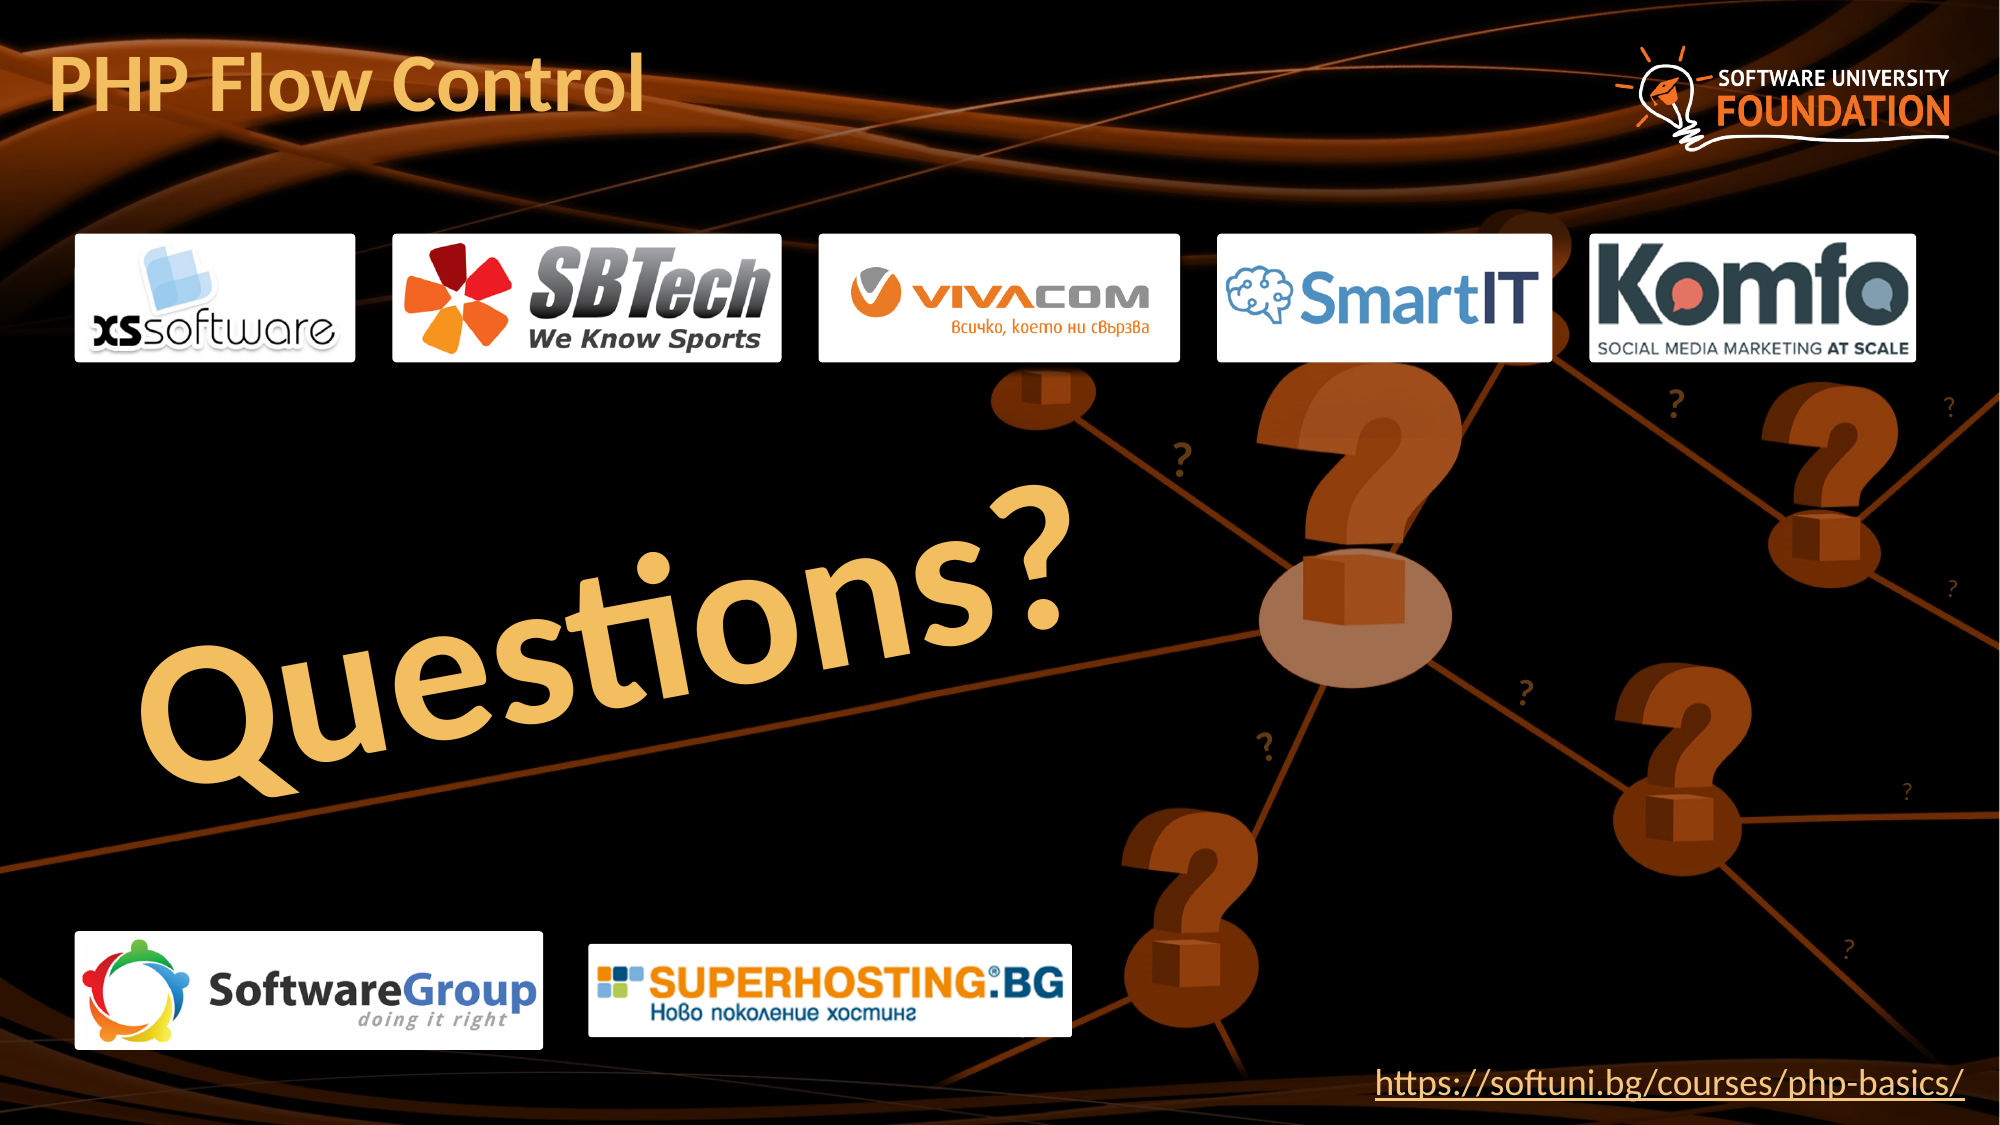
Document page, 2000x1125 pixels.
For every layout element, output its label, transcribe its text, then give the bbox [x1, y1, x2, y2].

list https://softuni.bg/courses/php-basics/ [250, 1050, 1971, 1110]
title PHP Flow Control [30, 19, 1595, 150]
picture [0, 0, 2000, 1125]
